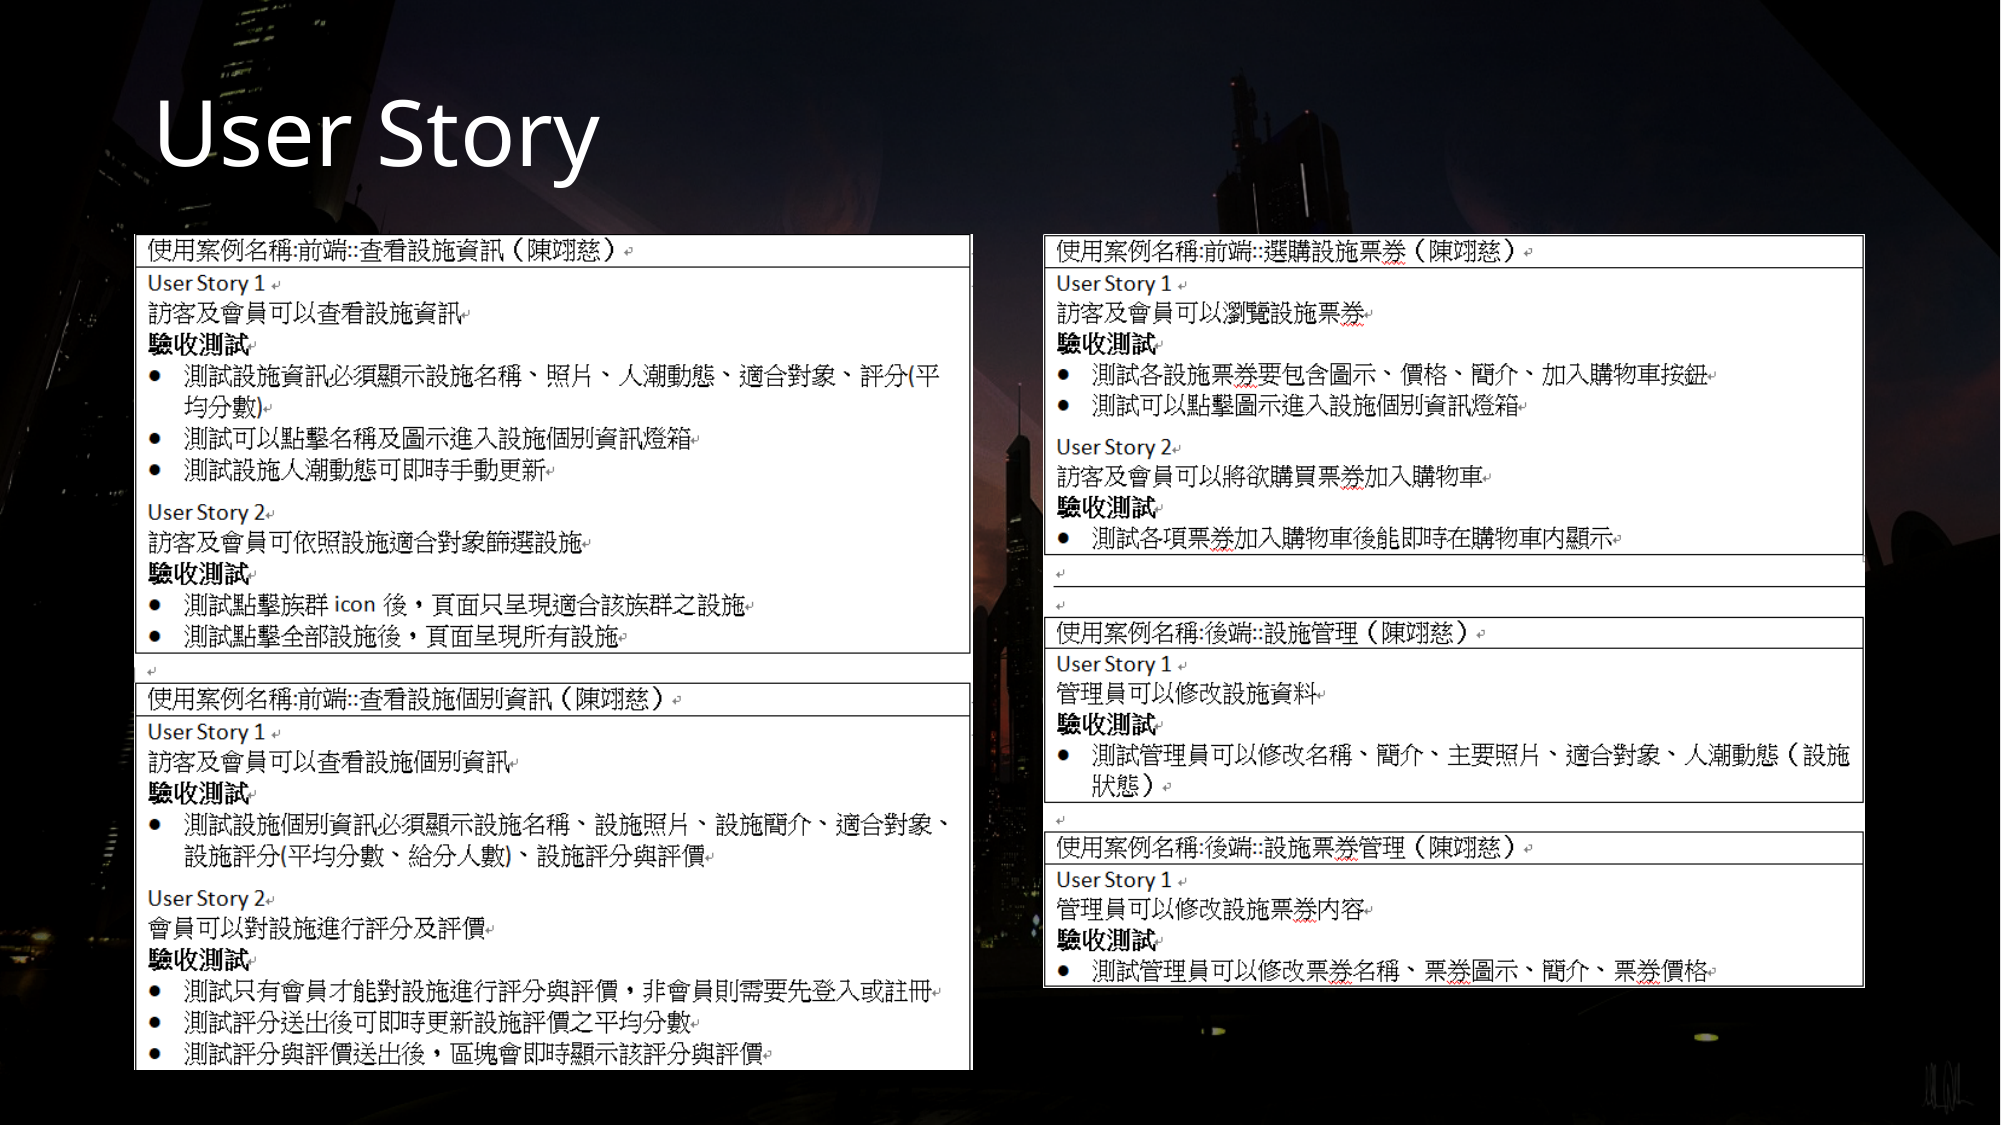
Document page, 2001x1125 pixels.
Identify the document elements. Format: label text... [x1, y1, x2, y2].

title User Story [137, 49, 1863, 224]
picture [0, 0, 2001, 1125]
